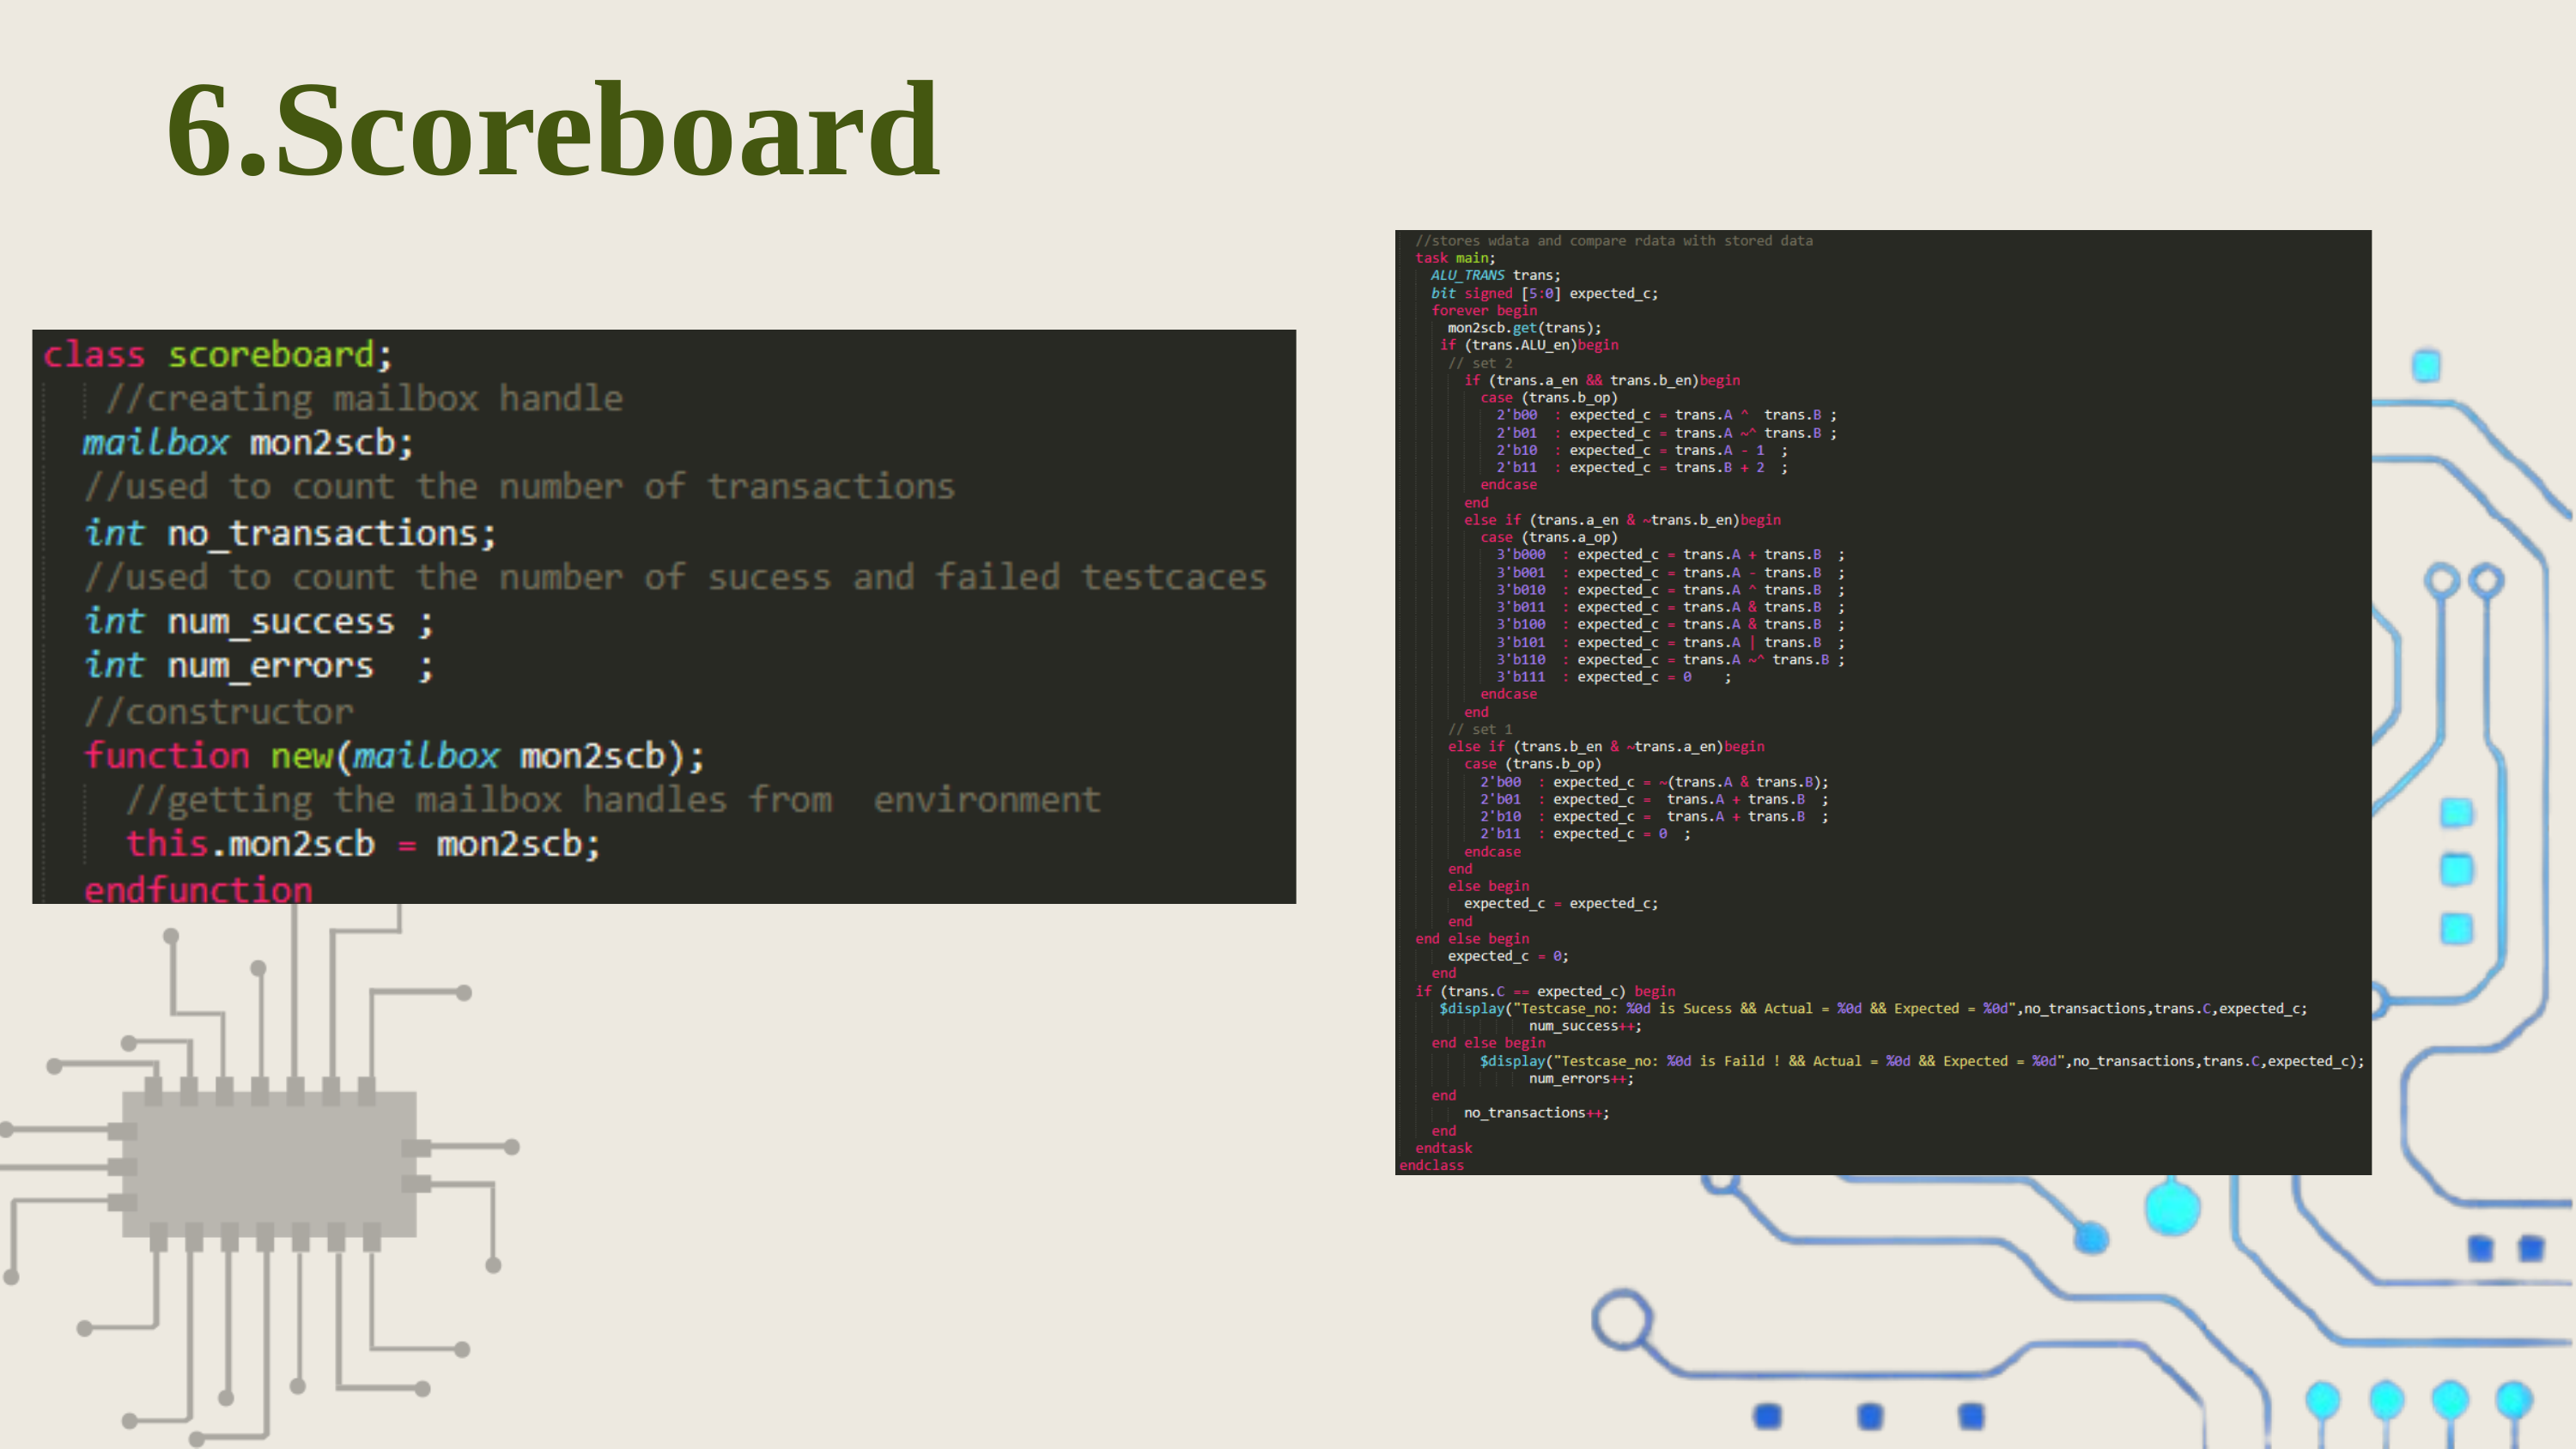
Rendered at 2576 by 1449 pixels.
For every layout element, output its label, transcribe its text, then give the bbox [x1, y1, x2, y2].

picture [1394, 230, 2372, 1175]
text_box 6.Scoreboard [0, 5, 1108, 190]
text_box [1590, 289, 2576, 1449]
text_box [0, 869, 523, 1449]
picture [32, 329, 1297, 905]
